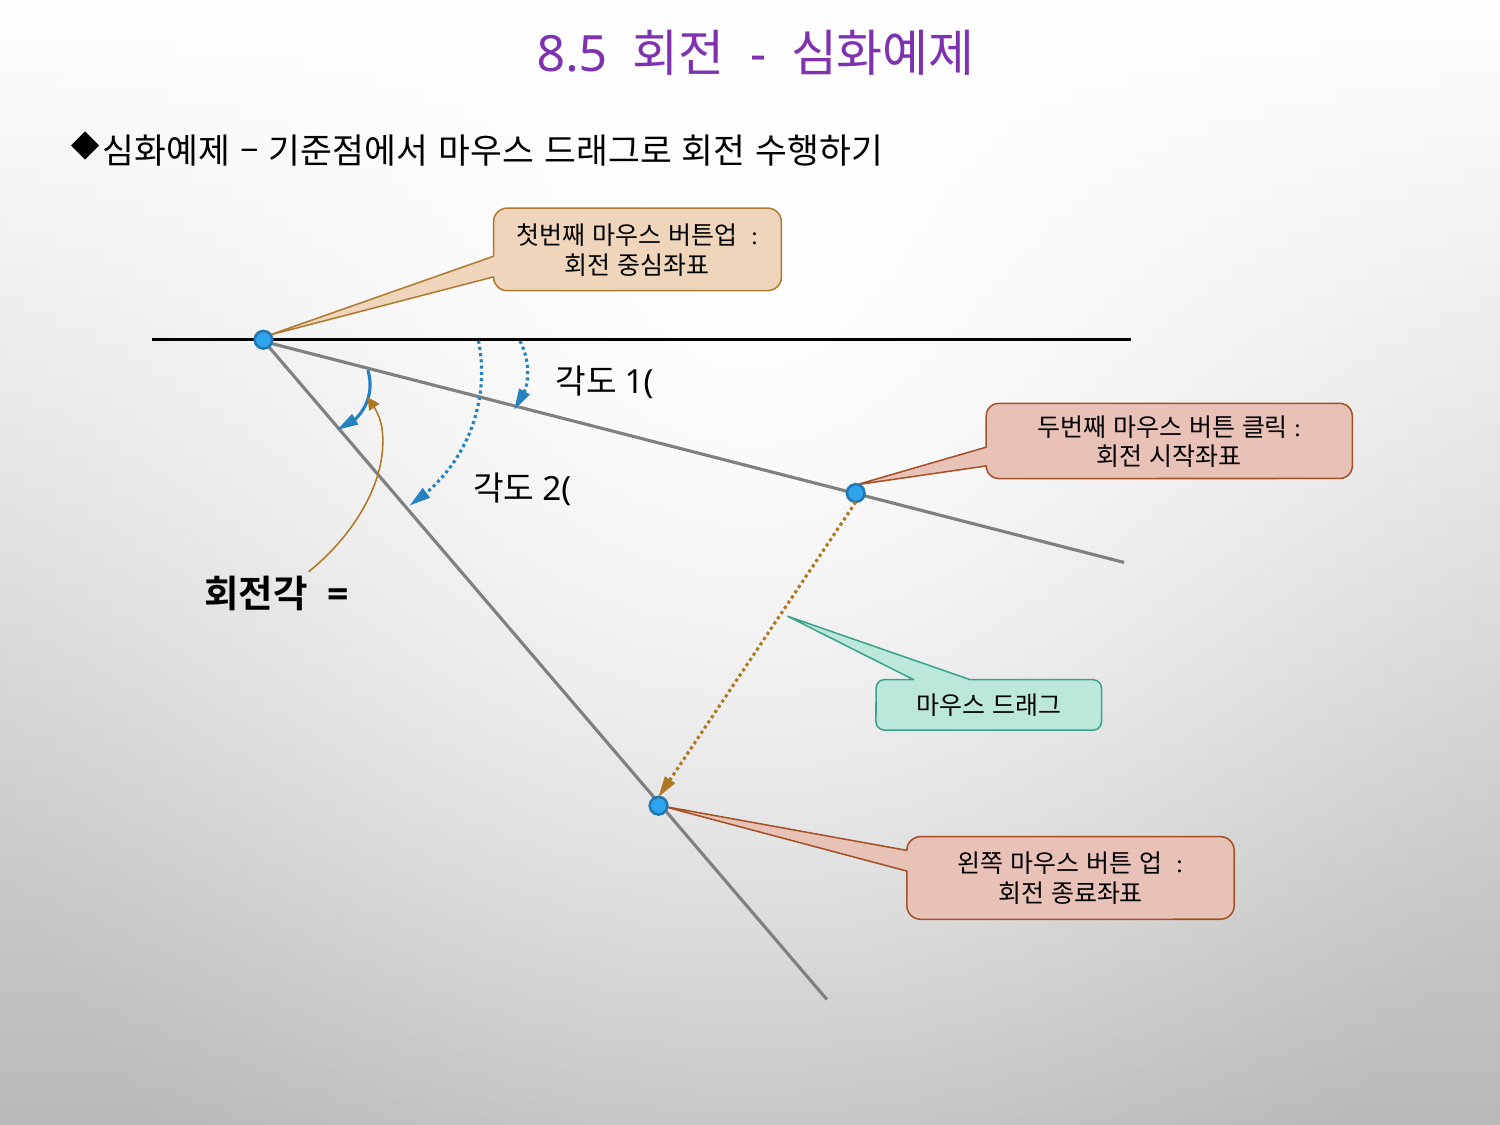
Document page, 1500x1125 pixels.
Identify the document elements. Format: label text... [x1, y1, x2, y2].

text_box 첫번째 마우스 버튼업 : 회전 중심좌표 [272, 207, 783, 335]
text_box [253, 329, 273, 338]
text_box 왼쪽 마우스 버튼 업 : 회전 종료좌표 [831, 835, 1236, 921]
text_box 두번째 마우스 버튼 클릭: 회전 시작좌표 [1130, 402, 1354, 480]
text_box 마우스 드래그 [862, 641, 1103, 731]
picture [0, 0, 1500, 1125]
title 8.5 회전 - 심화예제 [53, 4, 1459, 107]
list 심화예제 – 기준점에서 마우스 드래그로 회전 수행하기 [53, 113, 1459, 1102]
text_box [658, 501, 856, 798]
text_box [260, 571, 828, 1000]
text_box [257, 339, 1125, 563]
